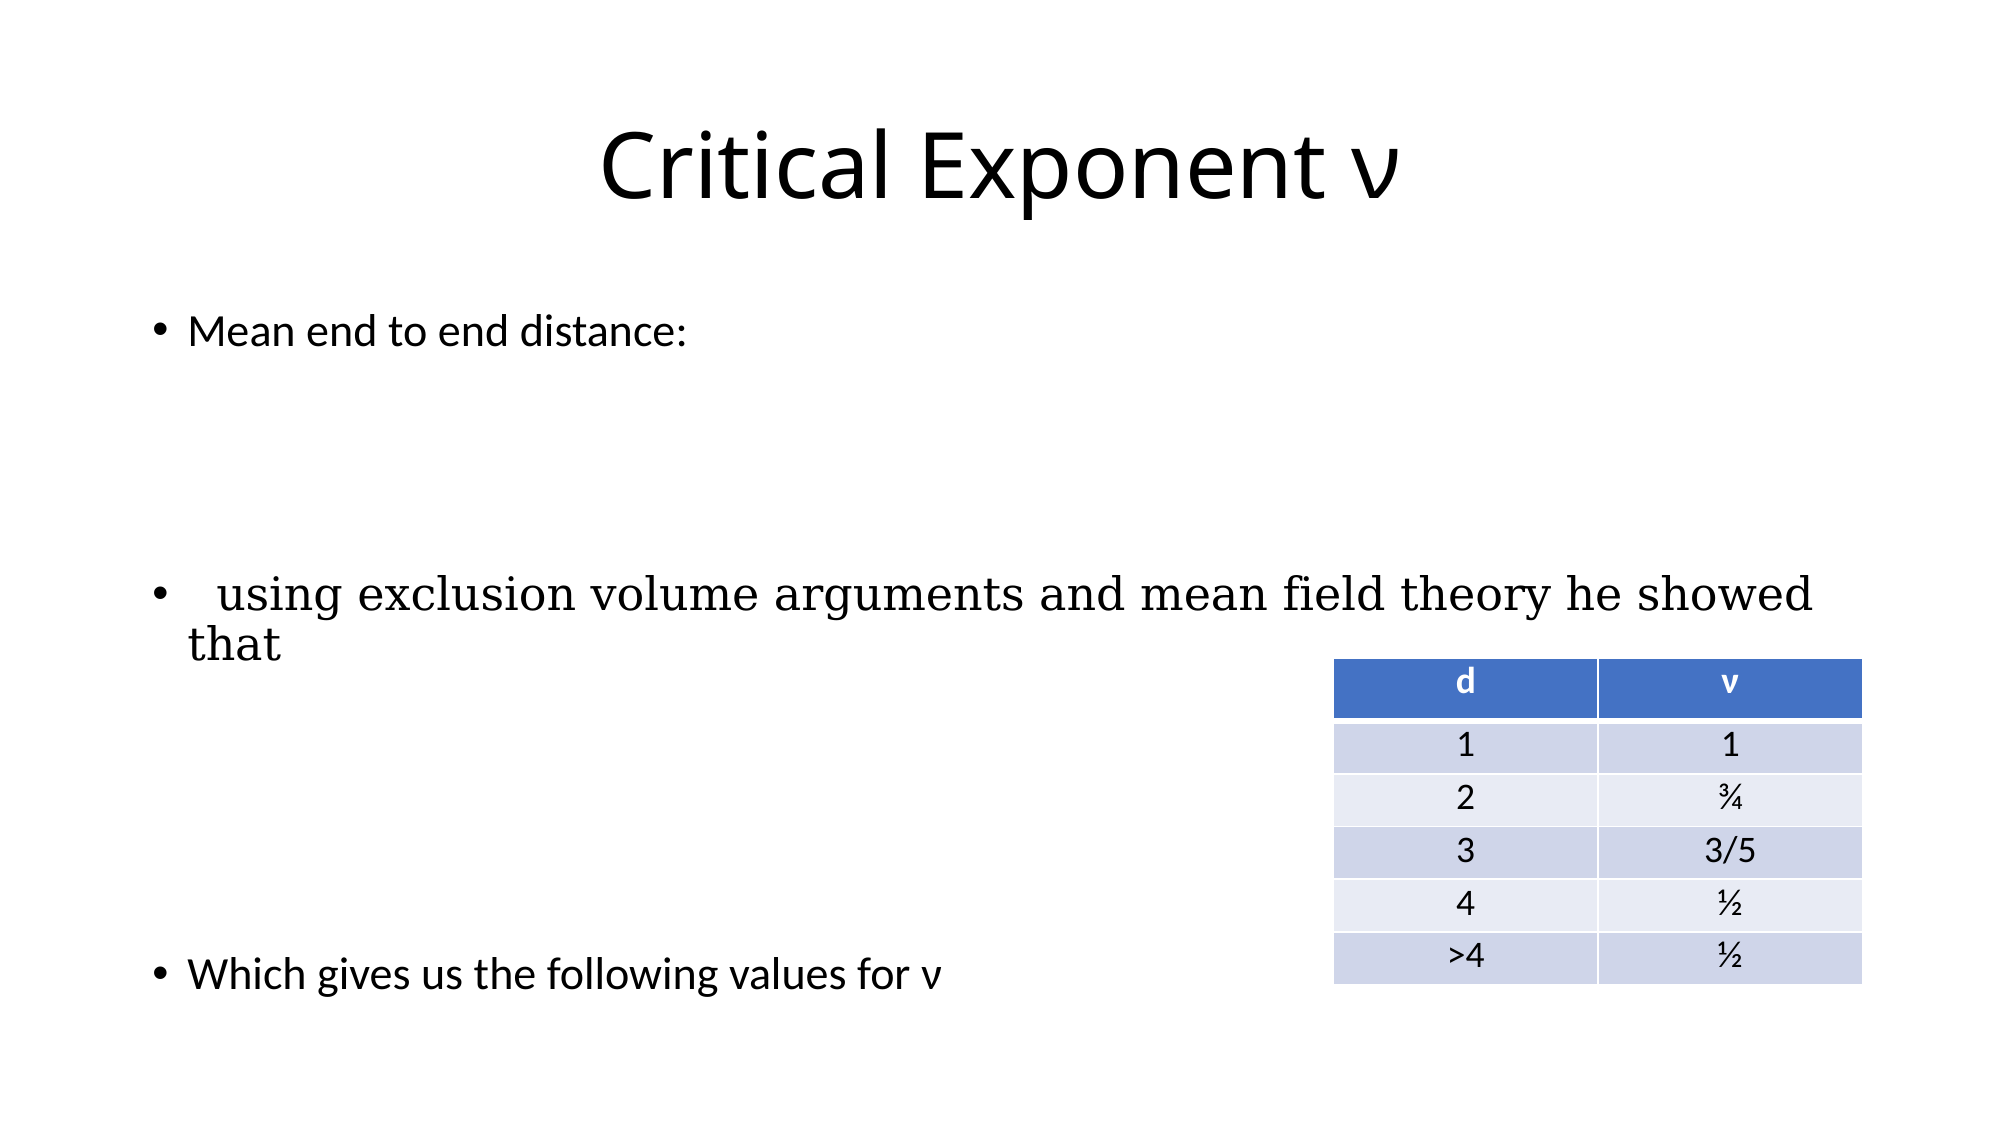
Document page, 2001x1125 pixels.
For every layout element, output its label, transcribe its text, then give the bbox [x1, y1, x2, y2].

table_cell >4 [1334, 933, 1597, 984]
table_header ν [1599, 659, 1862, 718]
table_cell ¾ [1599, 775, 1862, 826]
table_cell 3 [1334, 827, 1597, 878]
table_header d [1334, 659, 1597, 718]
table_cell 4 [1334, 880, 1597, 931]
table_cell 2 [1334, 775, 1597, 826]
table_cell 1 [1599, 724, 1862, 773]
title Critical Exponent ν [137, 59, 1863, 278]
table_cell 1 [1334, 724, 1597, 773]
table_cell 3/5 [1599, 827, 1862, 878]
table_cell ½ [1599, 880, 1862, 931]
table_cell ½ [1599, 933, 1862, 984]
